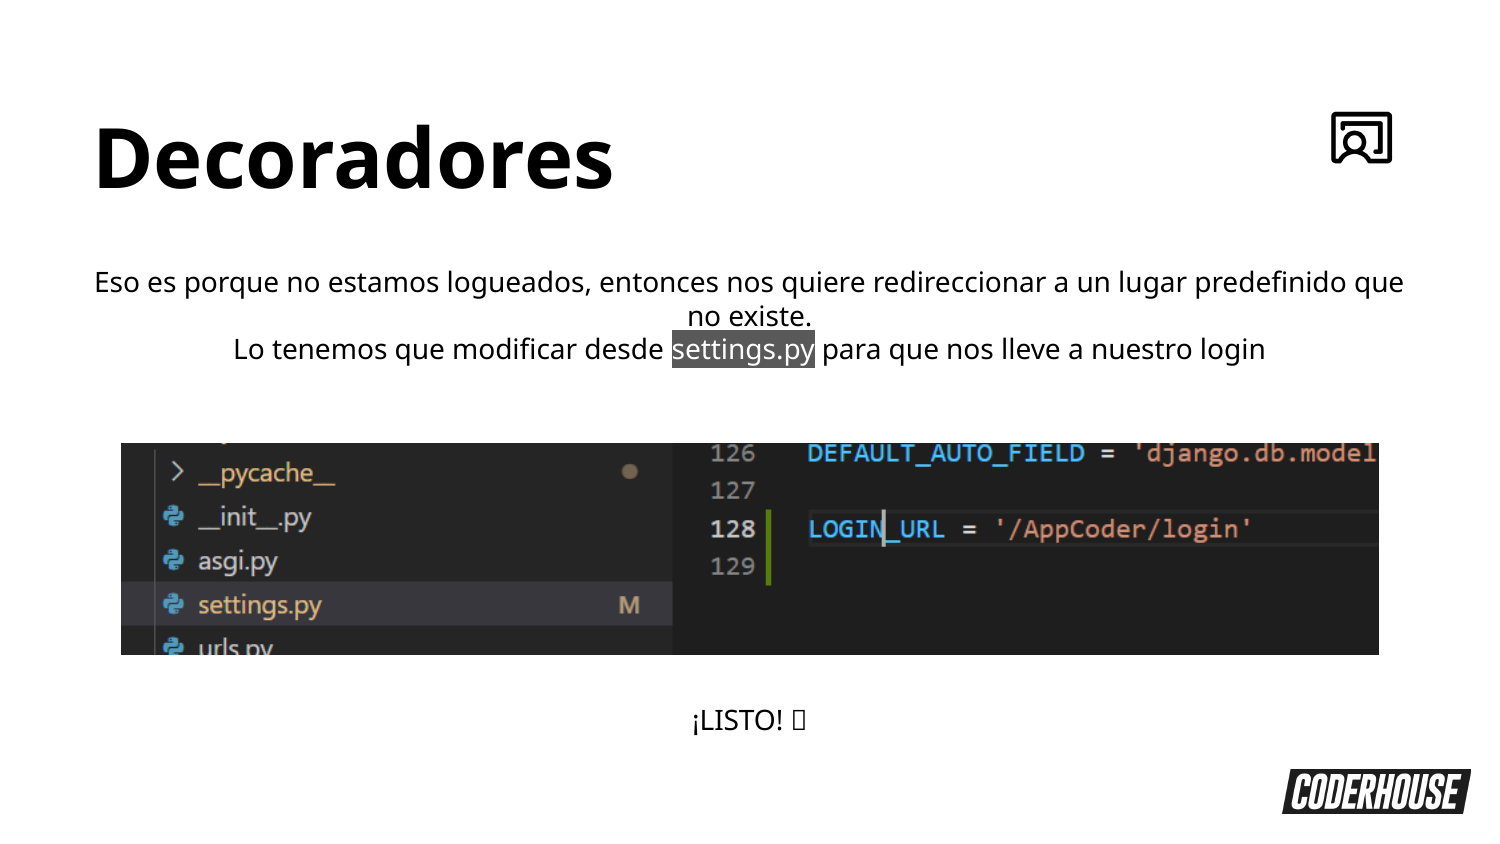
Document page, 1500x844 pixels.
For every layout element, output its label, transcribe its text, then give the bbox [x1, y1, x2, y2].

text_box Eso es porque no estamos logueados, entonces nos quiere redireccionar a un lugar predefinido que no existe. Lo tenemos que modificar desde settings.py para que nos lleve a nuestro login ¡LISTO! 💃 [77, 249, 1422, 819]
picture [1422, 769, 1471, 814]
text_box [1300, 76, 1423, 199]
picture [121, 442, 1379, 656]
text_box Decoradores [77, 101, 1414, 222]
